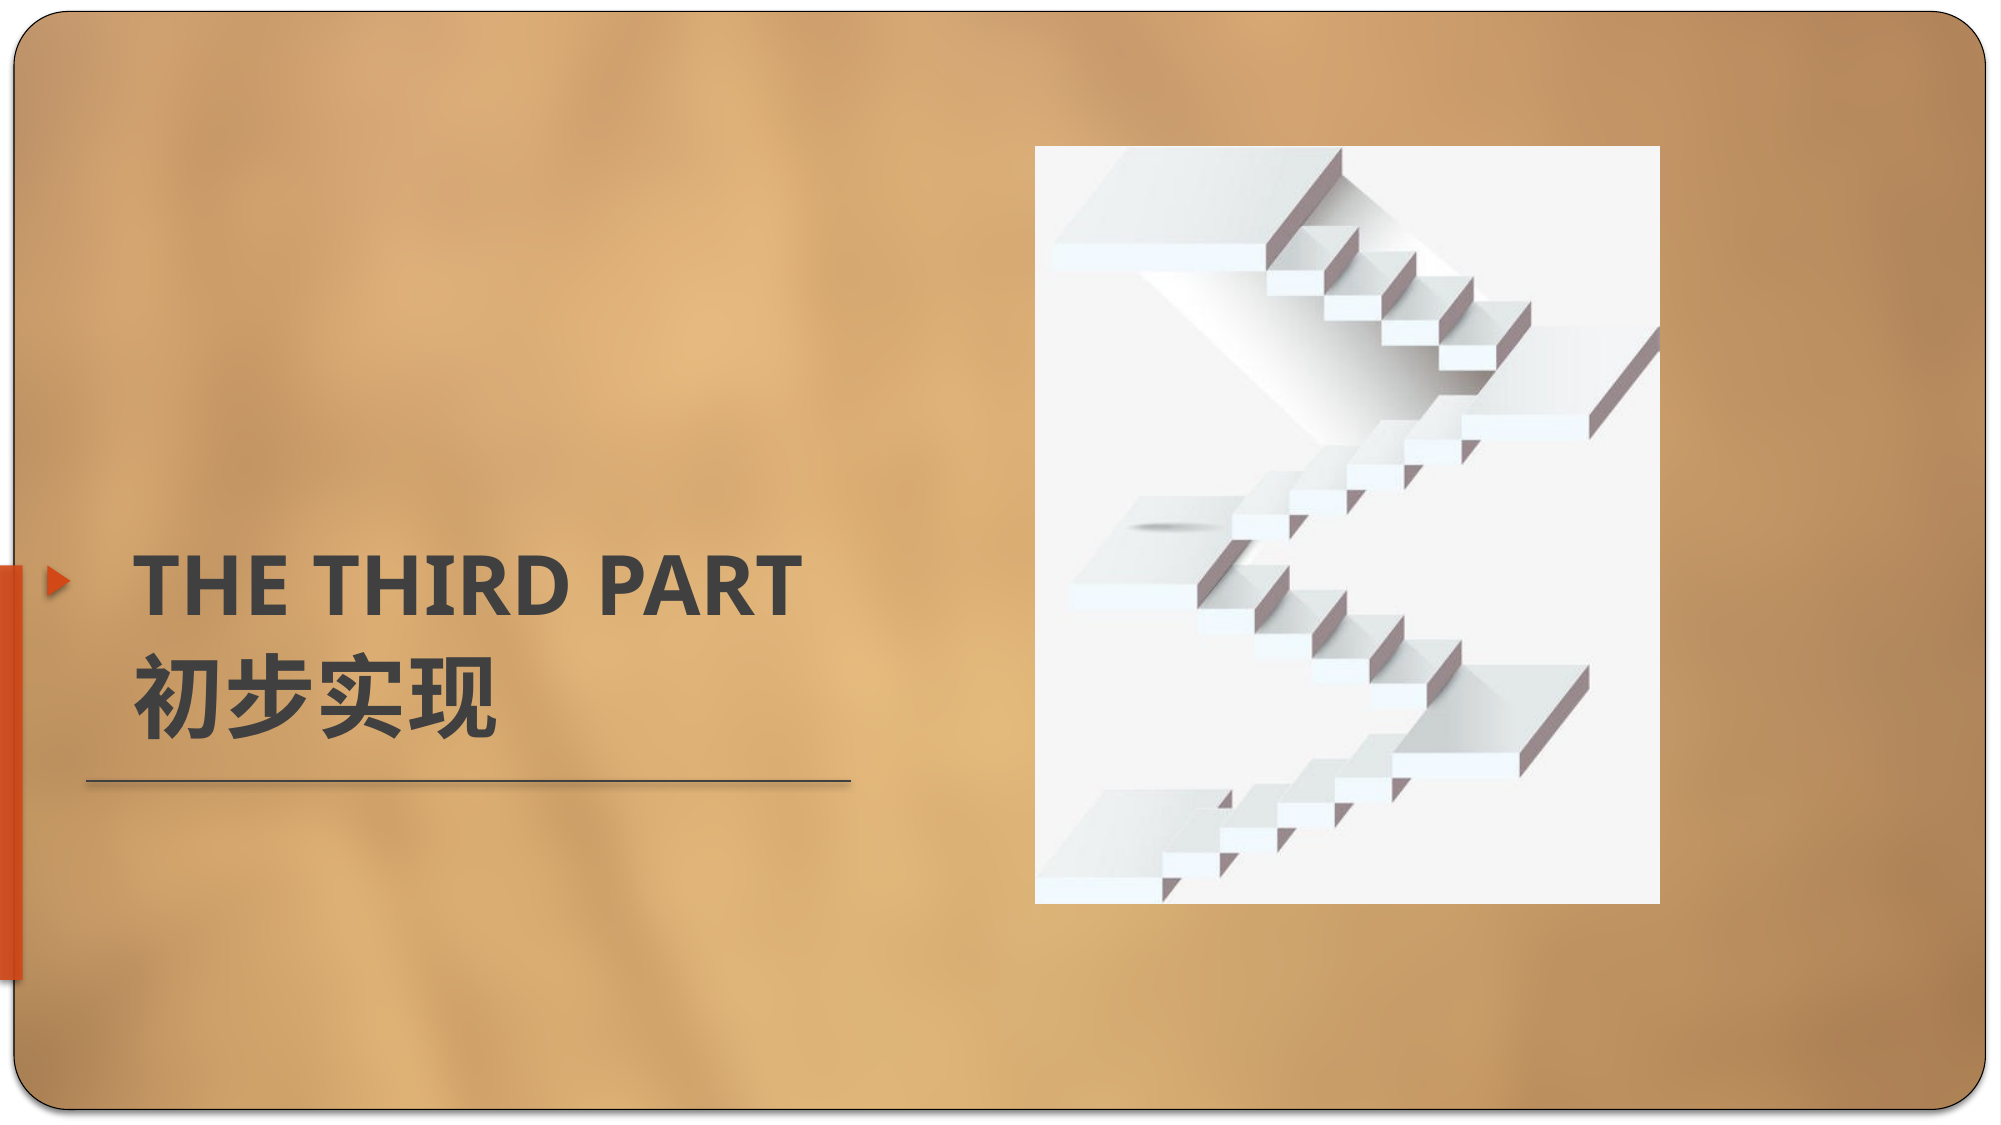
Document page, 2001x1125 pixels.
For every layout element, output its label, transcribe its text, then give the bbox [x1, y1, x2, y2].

list 初步实现 [117, 632, 851, 758]
picture [15, 12, 1984, 1108]
list THE THIRD PART [117, 525, 851, 632]
